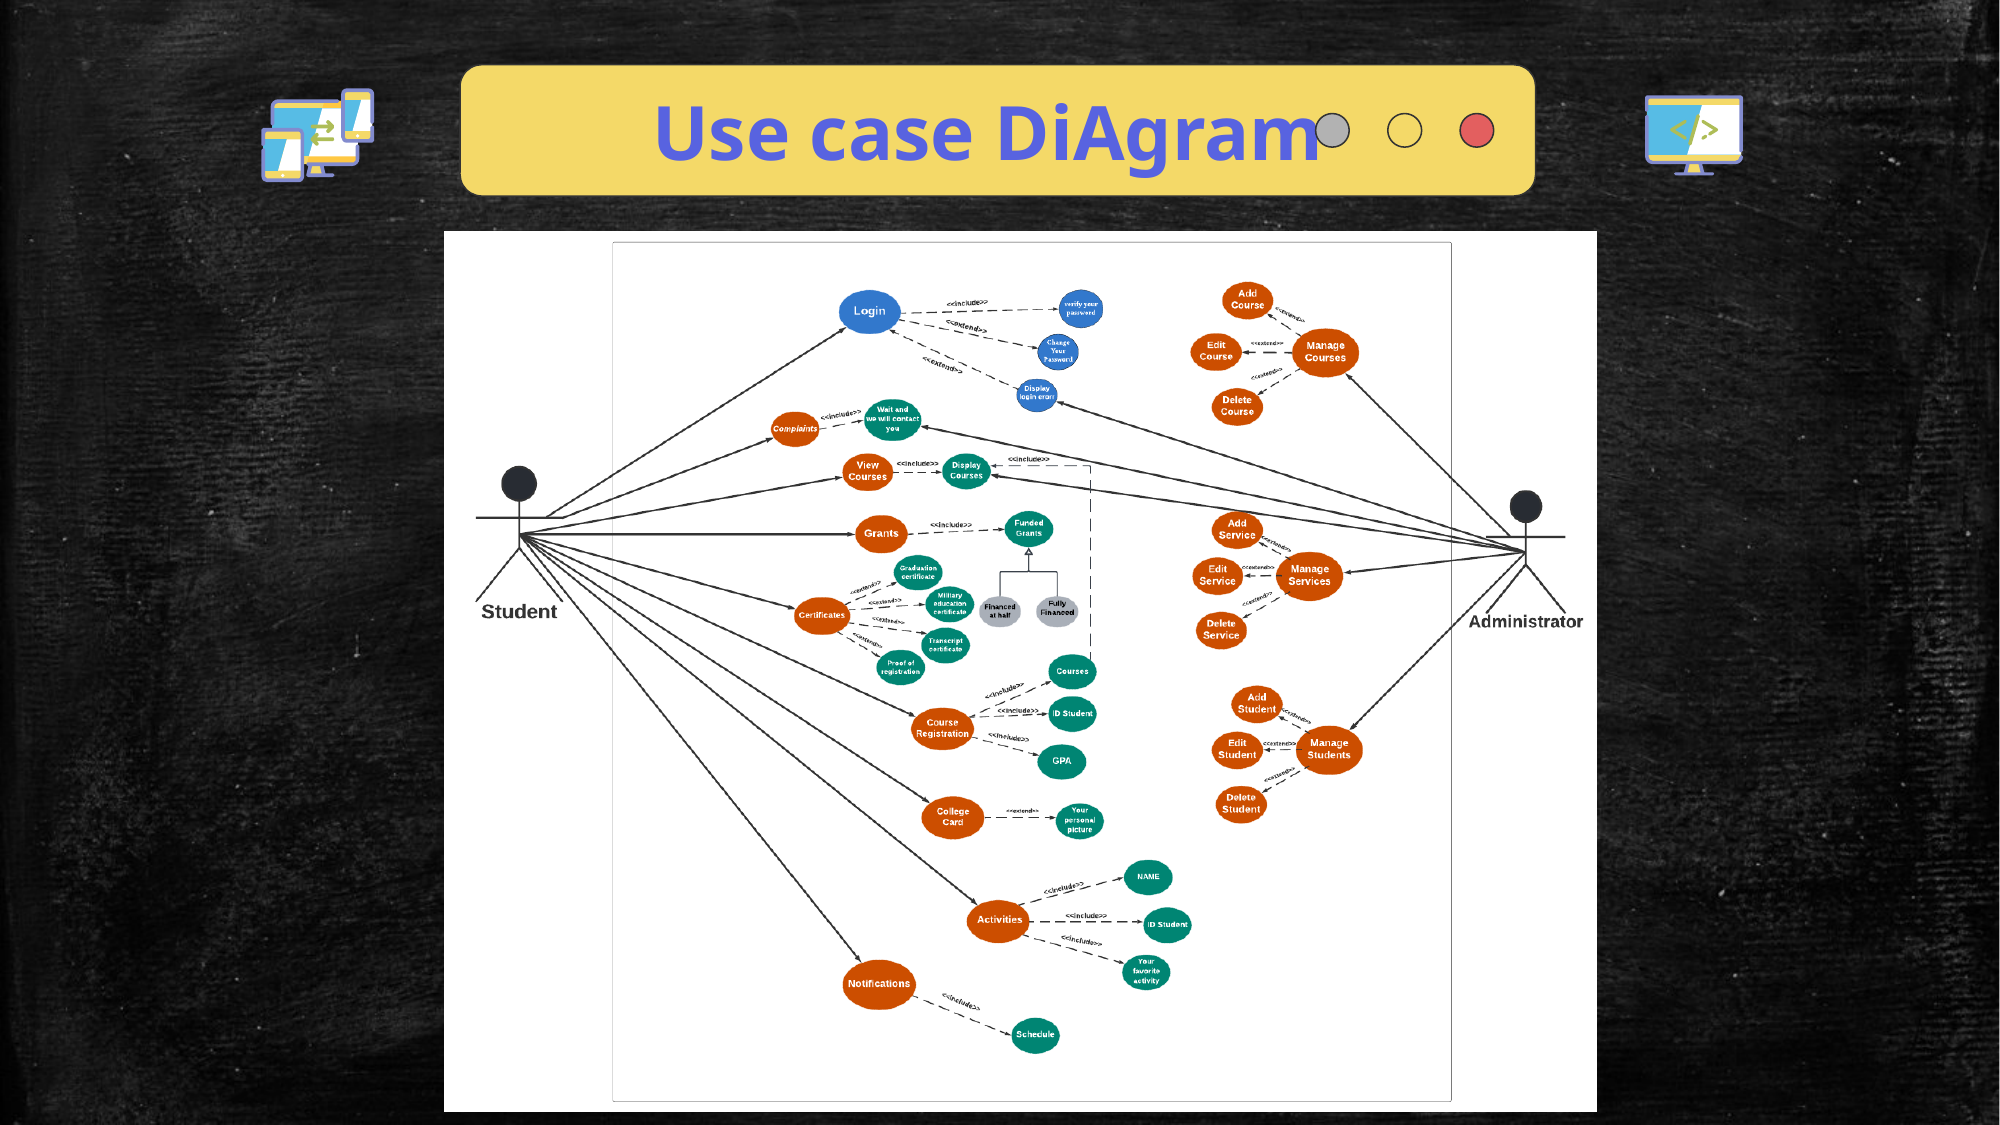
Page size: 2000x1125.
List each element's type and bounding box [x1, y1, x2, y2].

picture [444, 231, 1597, 1112]
text_box [261, 88, 375, 183]
text_box [1645, 95, 1744, 176]
text_box [460, 64, 1536, 197]
